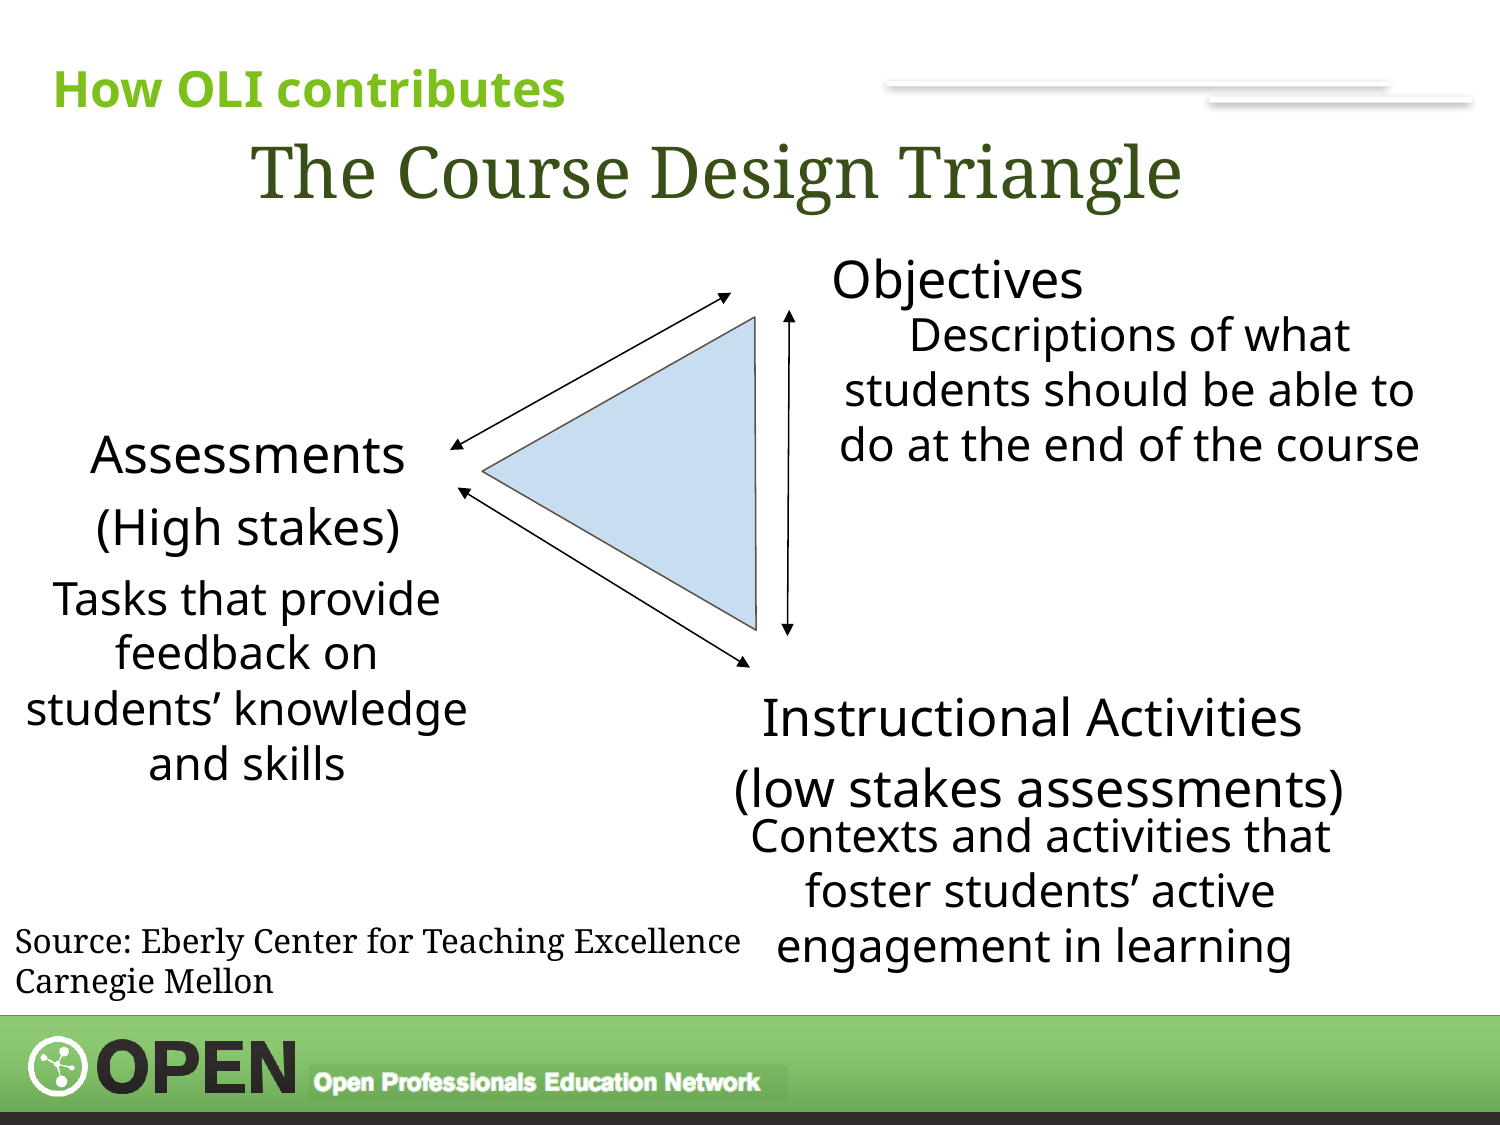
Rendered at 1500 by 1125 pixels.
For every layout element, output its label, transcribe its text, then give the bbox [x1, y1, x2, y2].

text_box Contexts and activities that foster students’ active engagement in learning [689, 800, 1393, 979]
text_box How OLI contributes [37, 49, 900, 125]
text_box Instructional Activities (low stakes assessments) [687, 675, 1393, 818]
text_box Descriptions of what students should be able to do at the end of the course [809, 298, 1450, 478]
text_box [450, 292, 732, 450]
text_box [457, 487, 751, 668]
text_box Tasks that provide feedback on students’ knowledge and skills [0, 562, 495, 796]
text_box Objectives [769, 237, 1148, 310]
picture [0, 1015, 1500, 1125]
text_box [781, 309, 796, 637]
text_box [482, 316, 757, 631]
footer Source: Eberly Center for Teaching Excellence Carnegie Mellon [0, 912, 689, 973]
text_box Assessments (High stakes) [46, 412, 452, 556]
title The Course Design Triangle [250, 126, 1263, 214]
